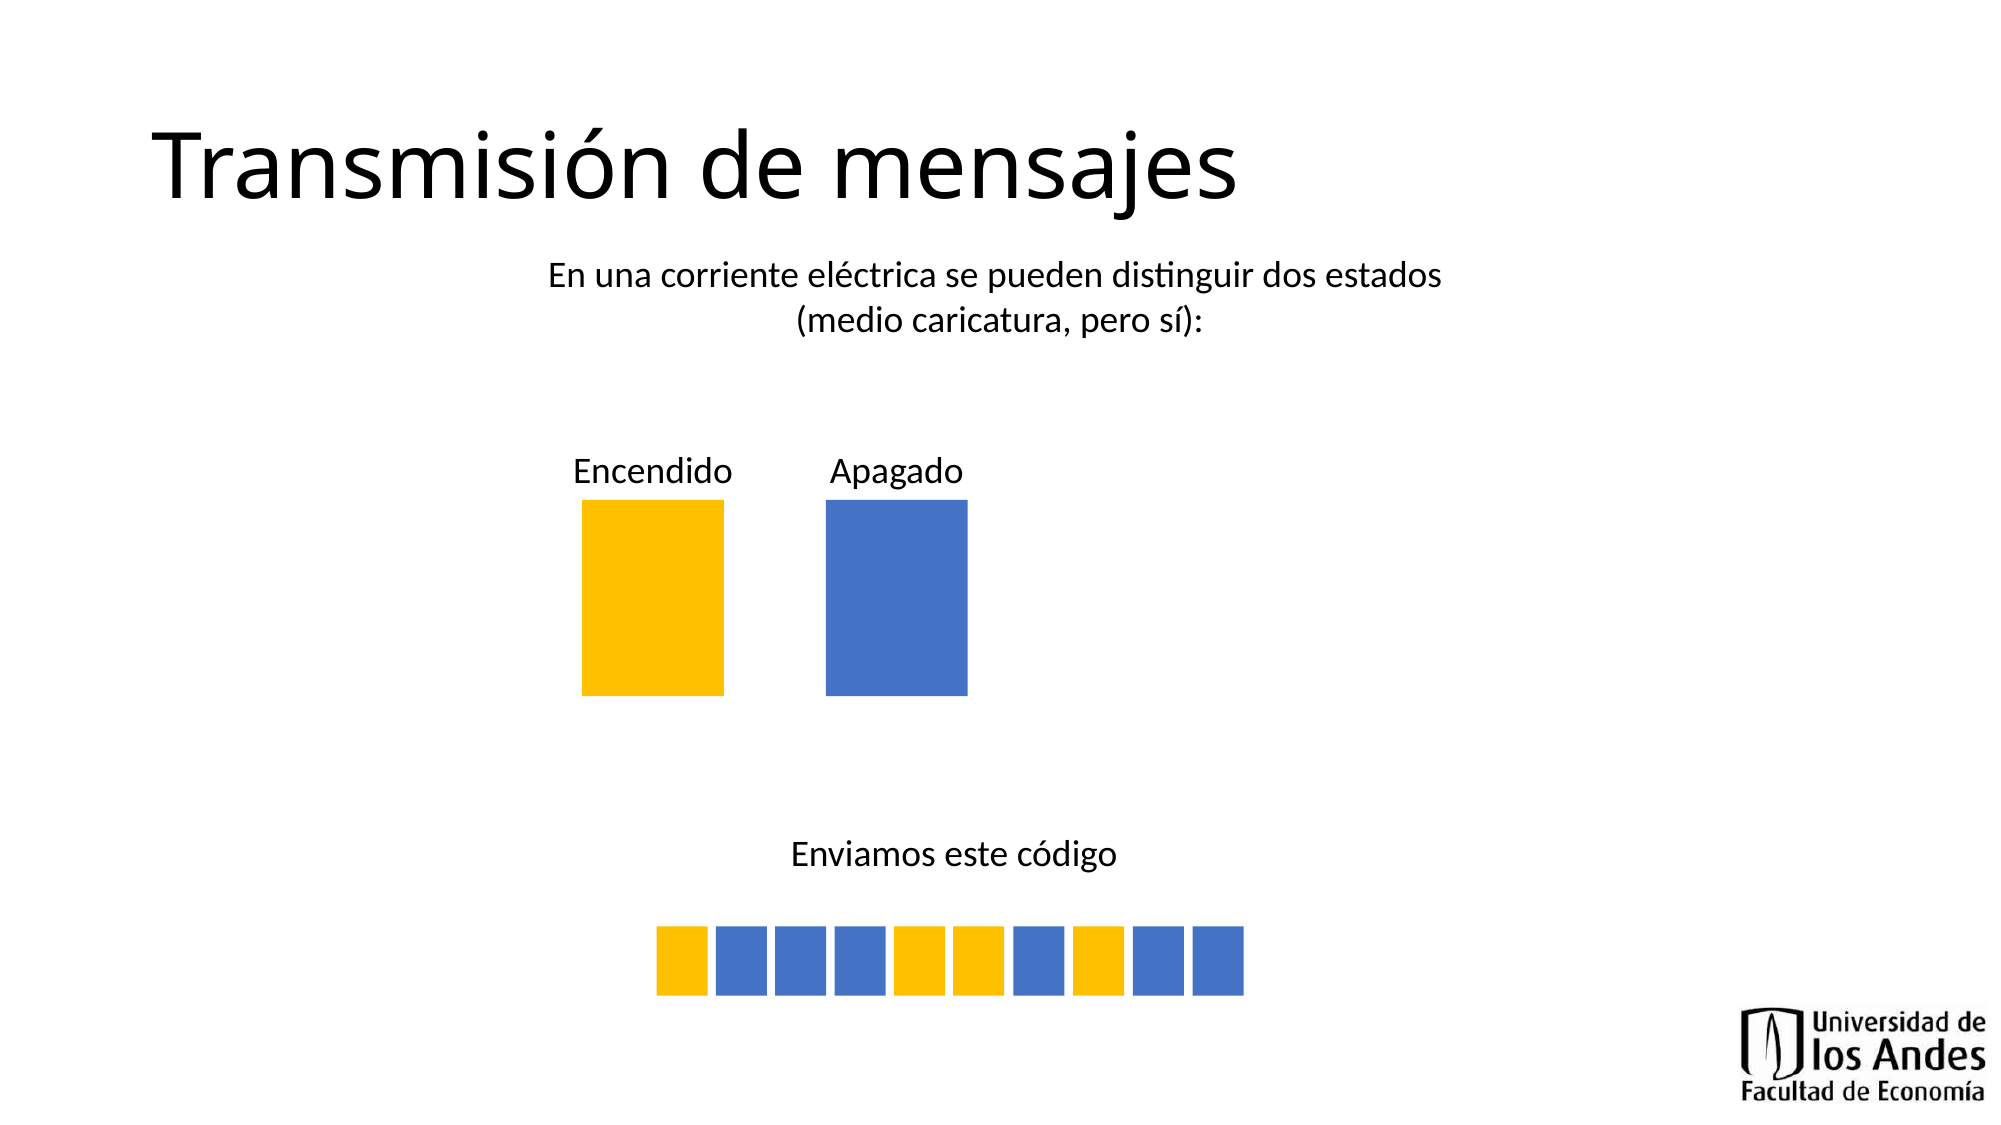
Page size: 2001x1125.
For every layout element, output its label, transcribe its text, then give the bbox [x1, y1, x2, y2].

text_box [1132, 925, 1185, 997]
text_box [1012, 925, 1065, 997]
text_box Apagado [814, 439, 979, 499]
text_box [1072, 925, 1125, 997]
text_box [581, 499, 725, 697]
text_box [1192, 925, 1245, 997]
text_box [893, 925, 946, 997]
text_box [774, 925, 827, 997]
text_box [952, 925, 1005, 997]
text_box [715, 925, 768, 997]
picture [1737, 1003, 1988, 1103]
text_box [656, 925, 709, 997]
text_box [833, 925, 887, 997]
title Transmisión de mensajes [136, 59, 1647, 278]
text_box Encendido [558, 439, 748, 499]
text_box En una corriente eléctrica se pueden distinguir dos estados (medio caricatura, pero sí): [533, 278, 1467, 348]
text_box Enviamos este código [776, 821, 1133, 882]
text_box [825, 499, 969, 697]
